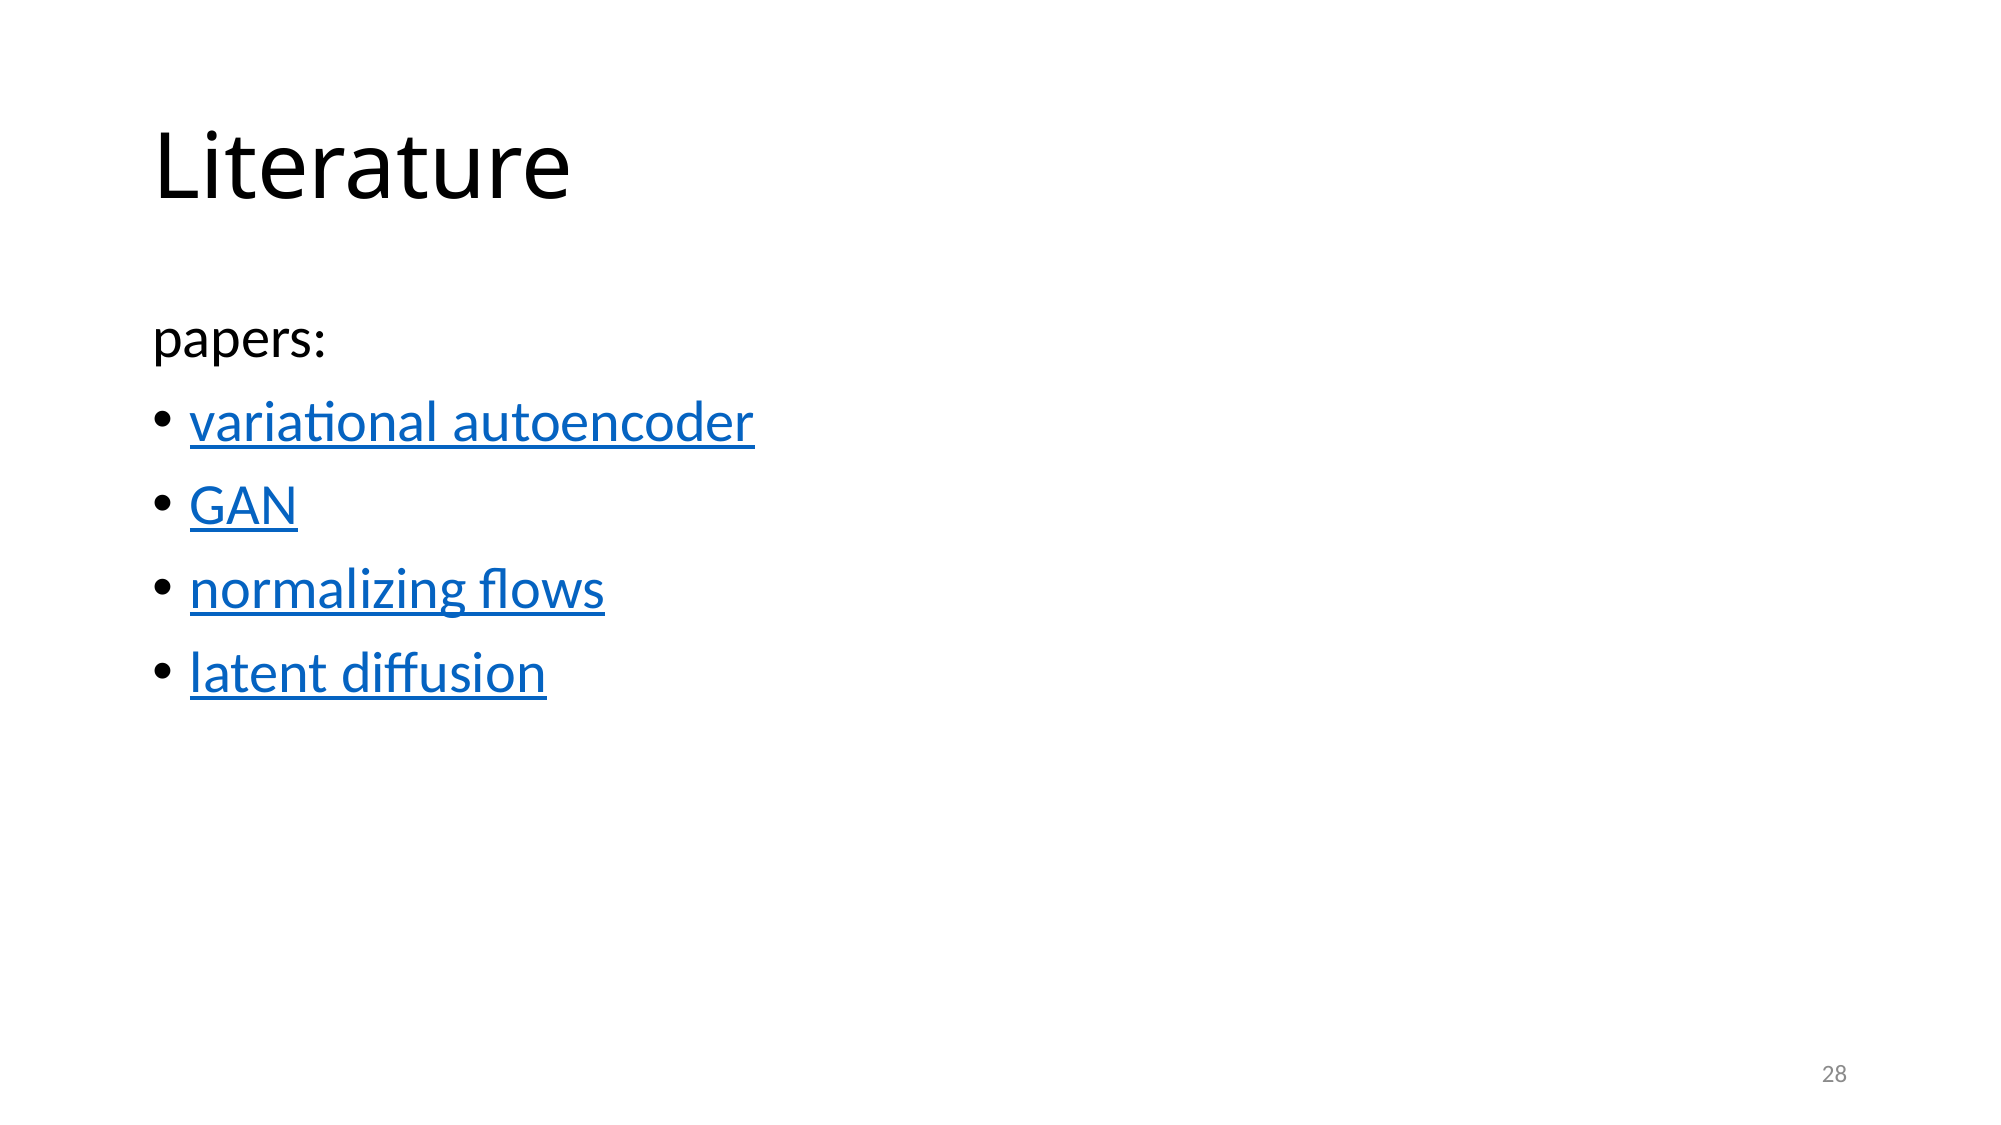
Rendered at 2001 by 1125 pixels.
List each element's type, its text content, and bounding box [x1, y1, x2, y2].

title Literature [137, 59, 1863, 278]
list papers: variational autoencoder GAN normalizing flows latent diffusion [137, 299, 1863, 1014]
slide_number 28 [1412, 1042, 1863, 1103]
